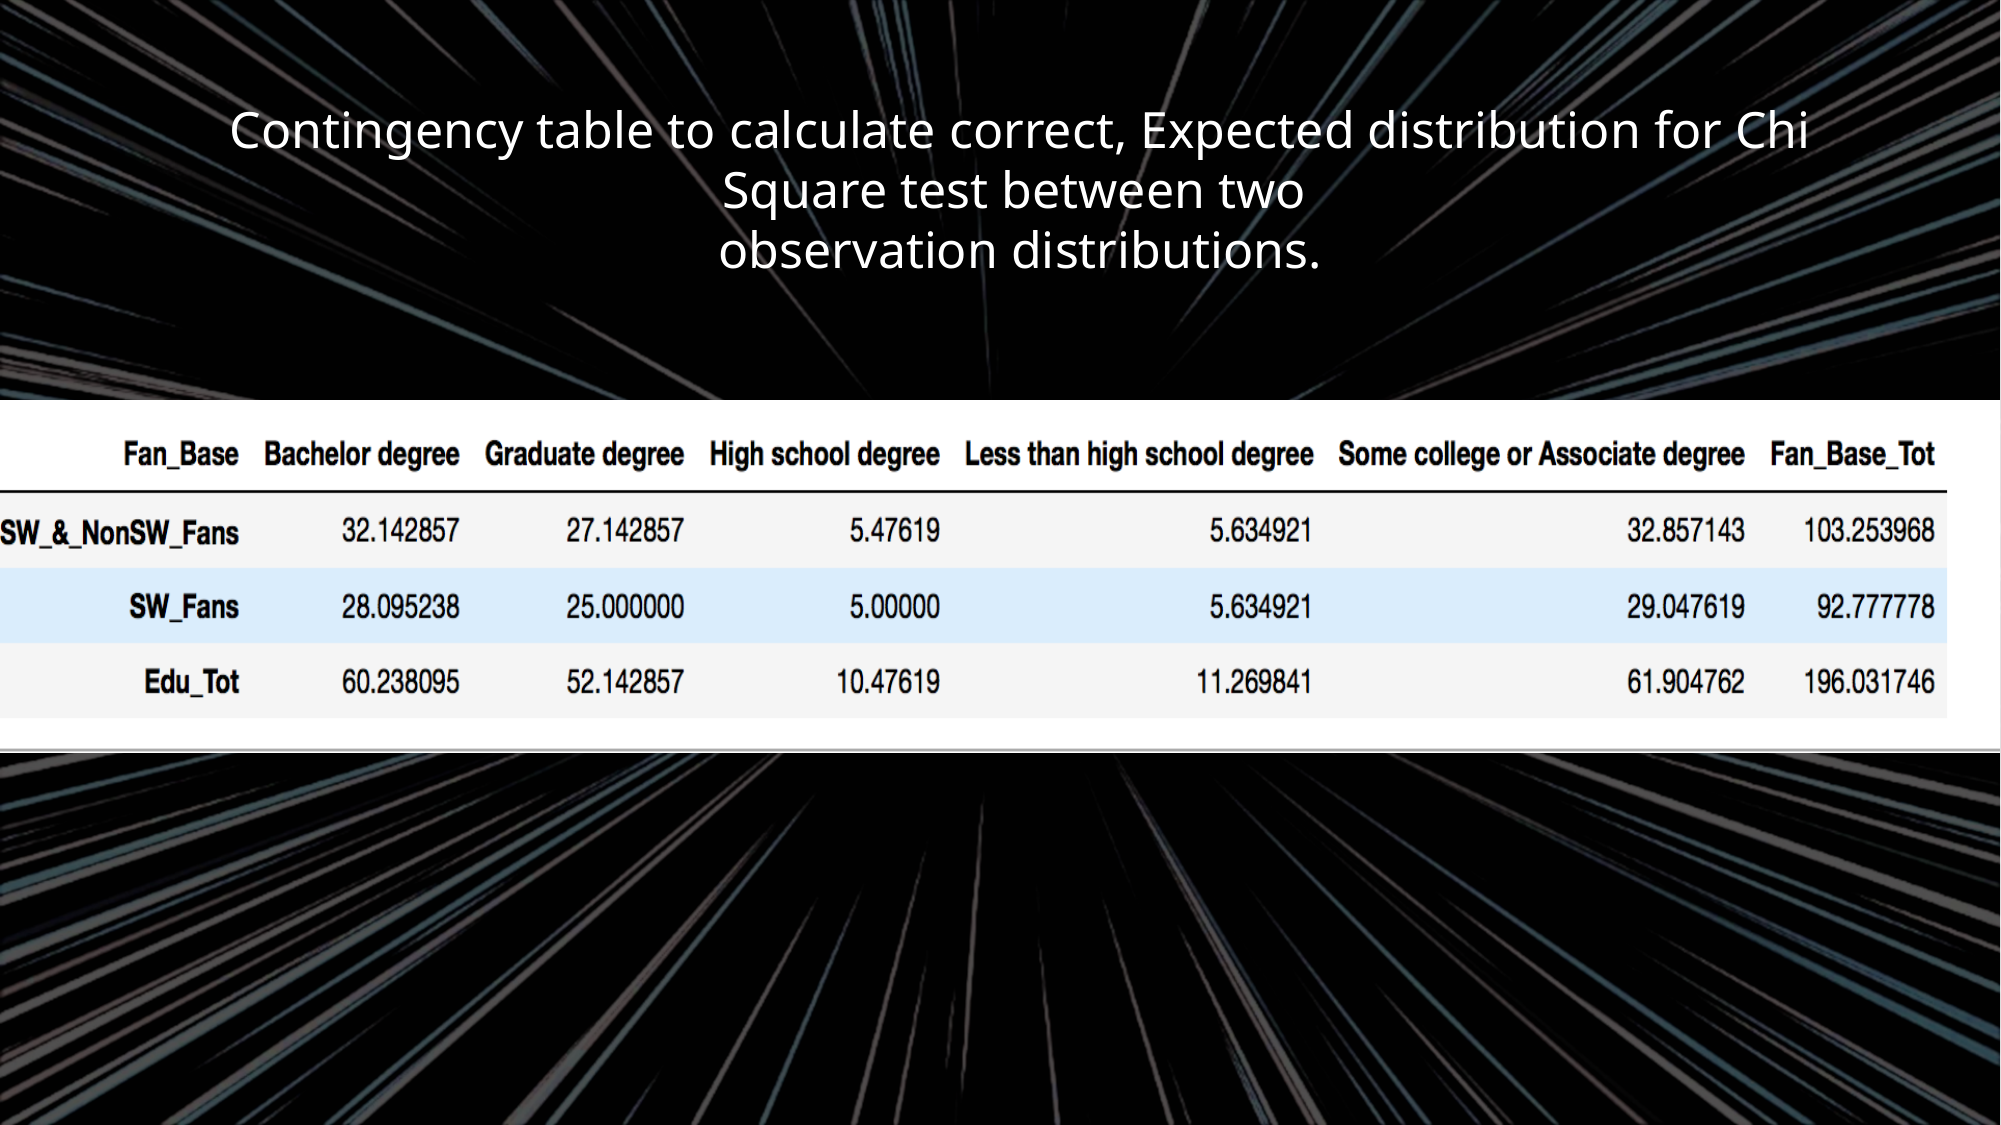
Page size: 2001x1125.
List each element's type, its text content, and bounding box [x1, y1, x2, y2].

picture [0, 0, 2001, 1125]
title Contingency table to calculate correct, Expected distribution for Chi Square test between two observation distributions. [121, 99, 1920, 299]
